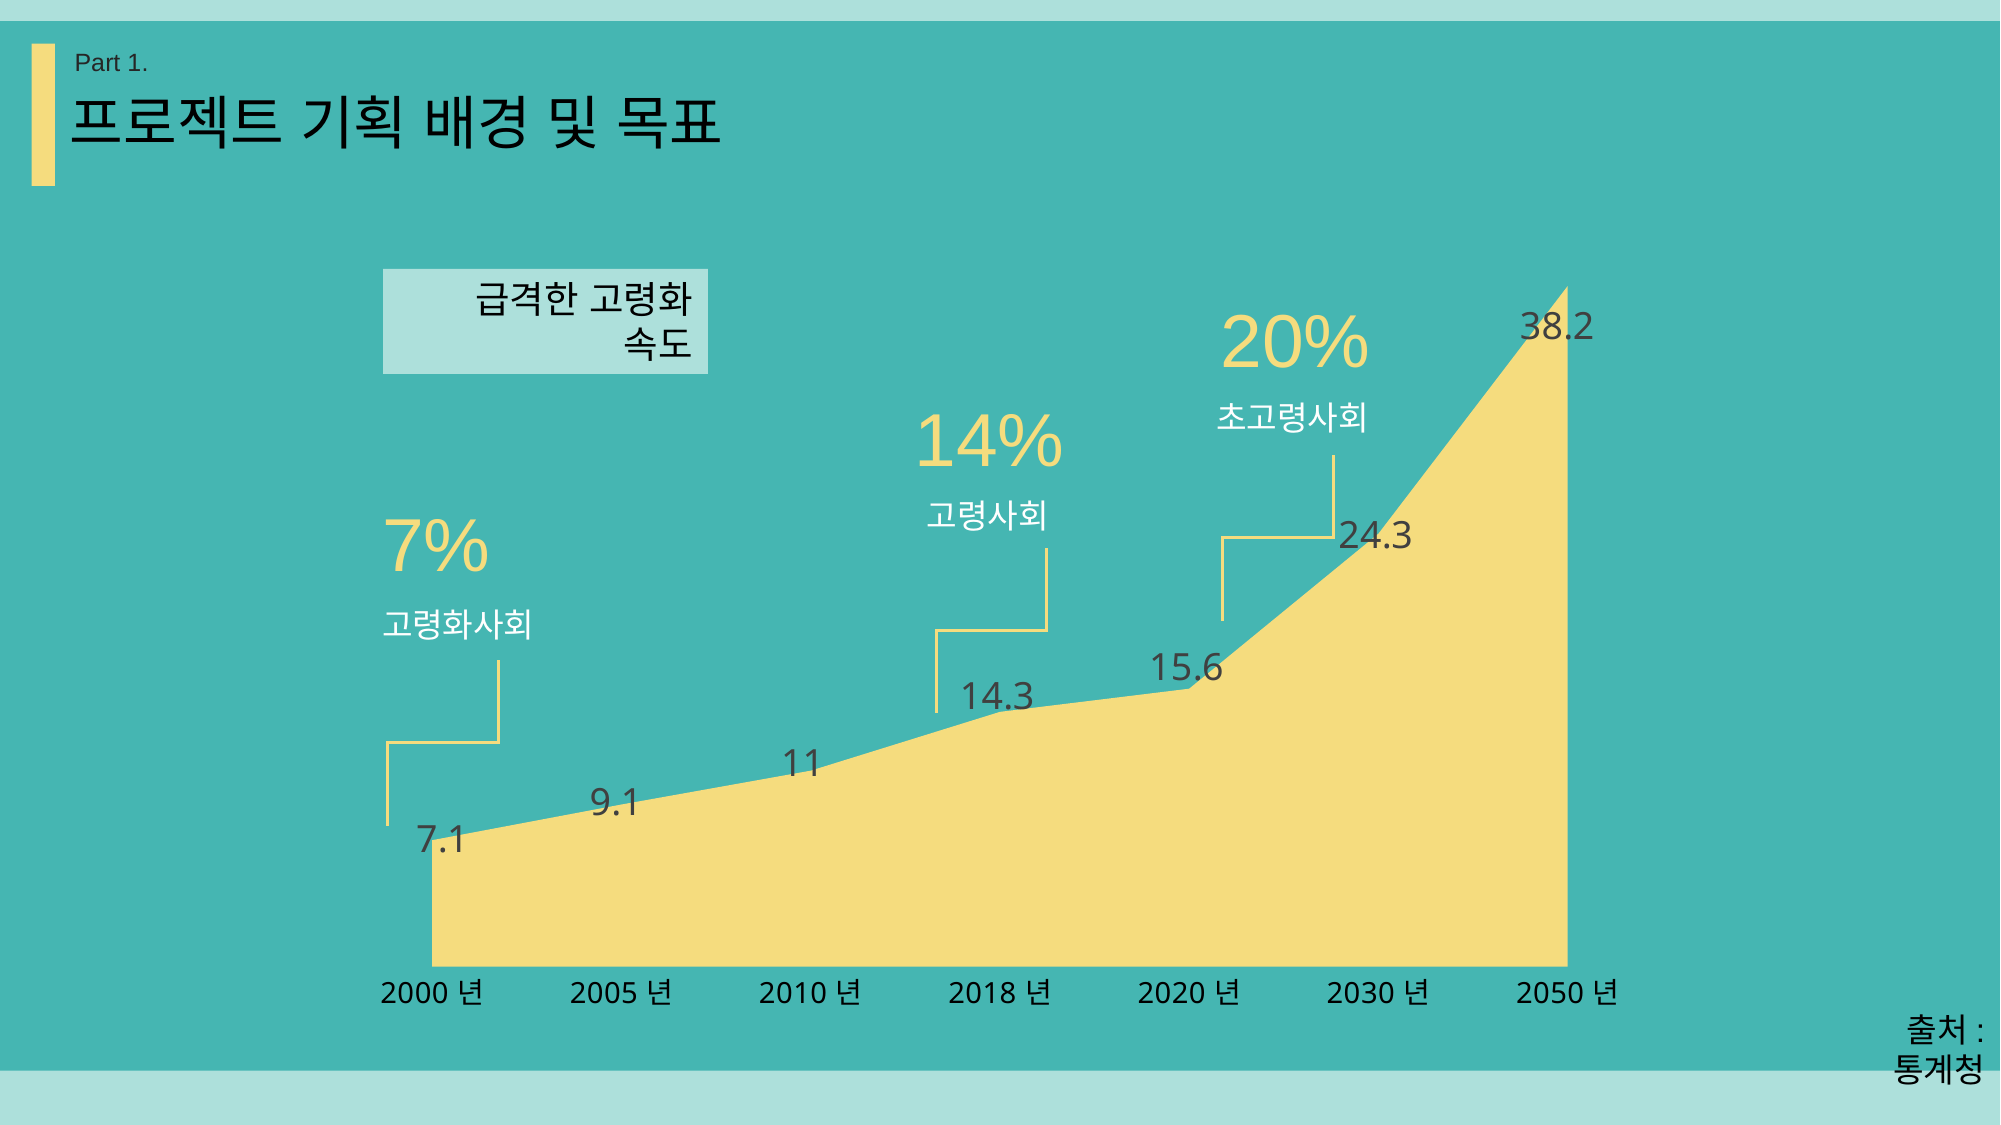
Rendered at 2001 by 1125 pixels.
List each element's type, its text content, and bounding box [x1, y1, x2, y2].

text_box 출처: 통계청 [1798, 1001, 2000, 1097]
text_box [354, 237, 1646, 1030]
text_box [0, 1070, 2000, 1125]
text_box 프로젝트 기획 배경 및 목표 [55, 78, 1036, 164]
text_box Part 1. [59, 38, 175, 84]
text_box [31, 43, 55, 186]
text_box [0, 0, 2000, 21]
